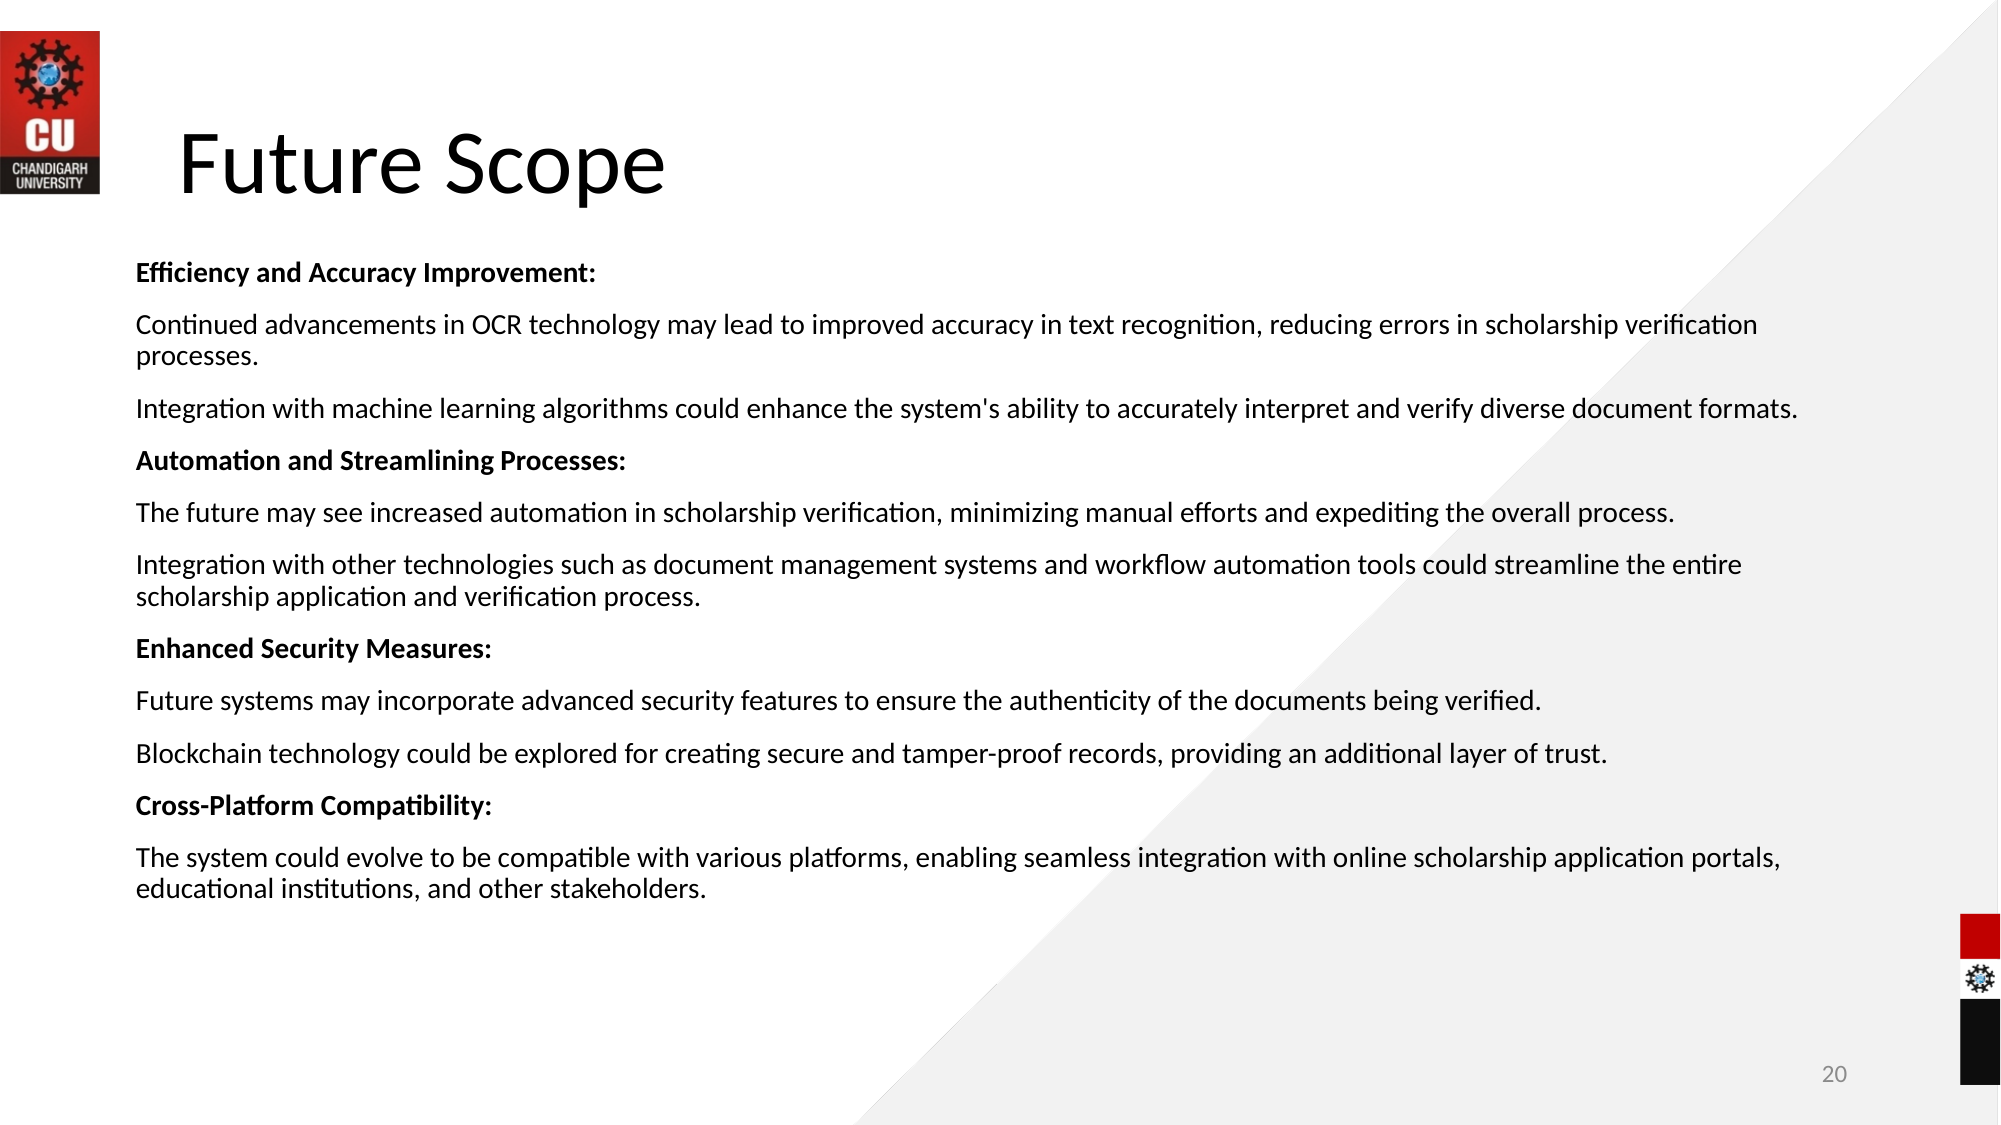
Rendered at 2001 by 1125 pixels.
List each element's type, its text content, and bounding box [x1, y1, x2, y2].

list Efficiency and Accuracy Improvement: Continued advancements in OCR technology may lead to improved accuracy in text recognition, reducing errors in scholarship verification processes. Integration with machine learning algorithms could enhance the system's ability to accurately interpret and verify diverse document formats. Automation and Streamlining Processes: The future may see increased automation in scholarship verification, minimizing manual efforts and expediting the overall process. Integration with other technologies such as document management systems and workflow automation tools could streamline the entire scholarship application and verification process. Enhanced Security Measures: Future systems may incorporate advanced security features to ensure the authenticity of the documents being verified. Blockchain technology could be explored for creating secure and tamper-proof records, providing an additional layer of trust. Cross-Platform Compatibility: The system could evolve to be compatible with various platforms, enabling seamless integration with online scholarship application portals, educational institutions, and other stakeholders. [120, 249, 1846, 964]
picture [0, 0, 2001, 1125]
slide_number 20 [1412, 1042, 1863, 1103]
text_box Future Scope [163, 94, 1597, 220]
